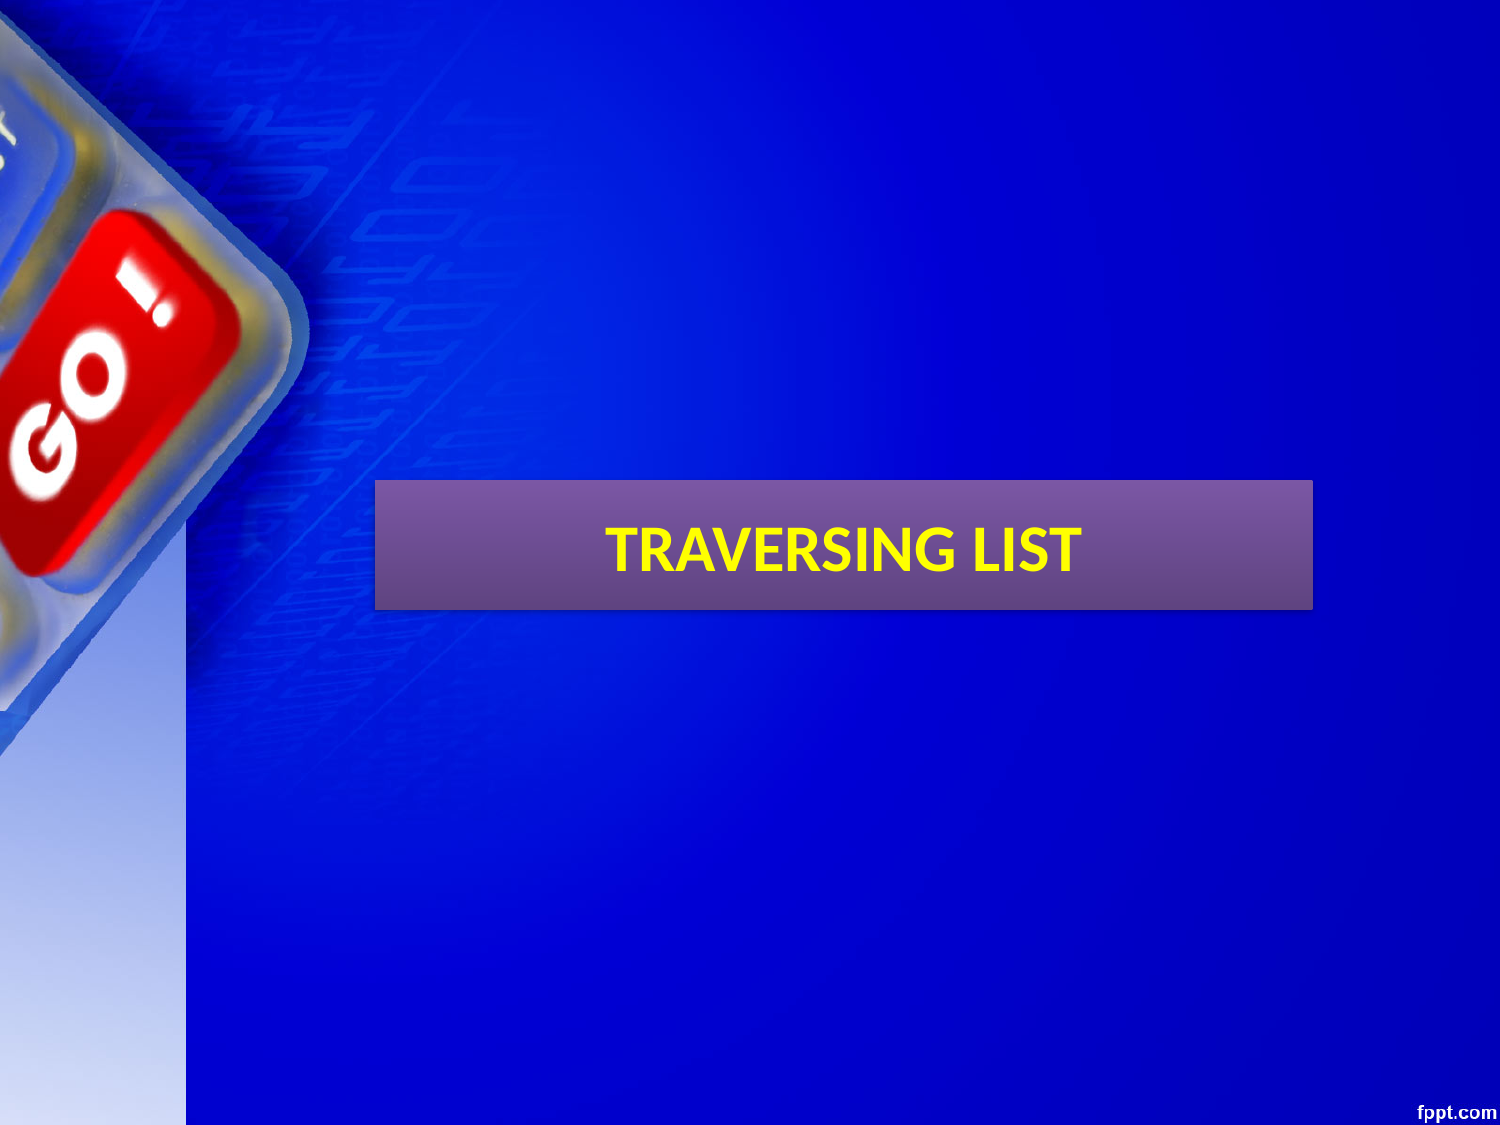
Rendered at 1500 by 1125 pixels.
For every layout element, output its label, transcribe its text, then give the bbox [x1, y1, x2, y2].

text_box TRAVERSING LIST [375, 480, 1313, 610]
picture [0, 0, 1500, 1125]
